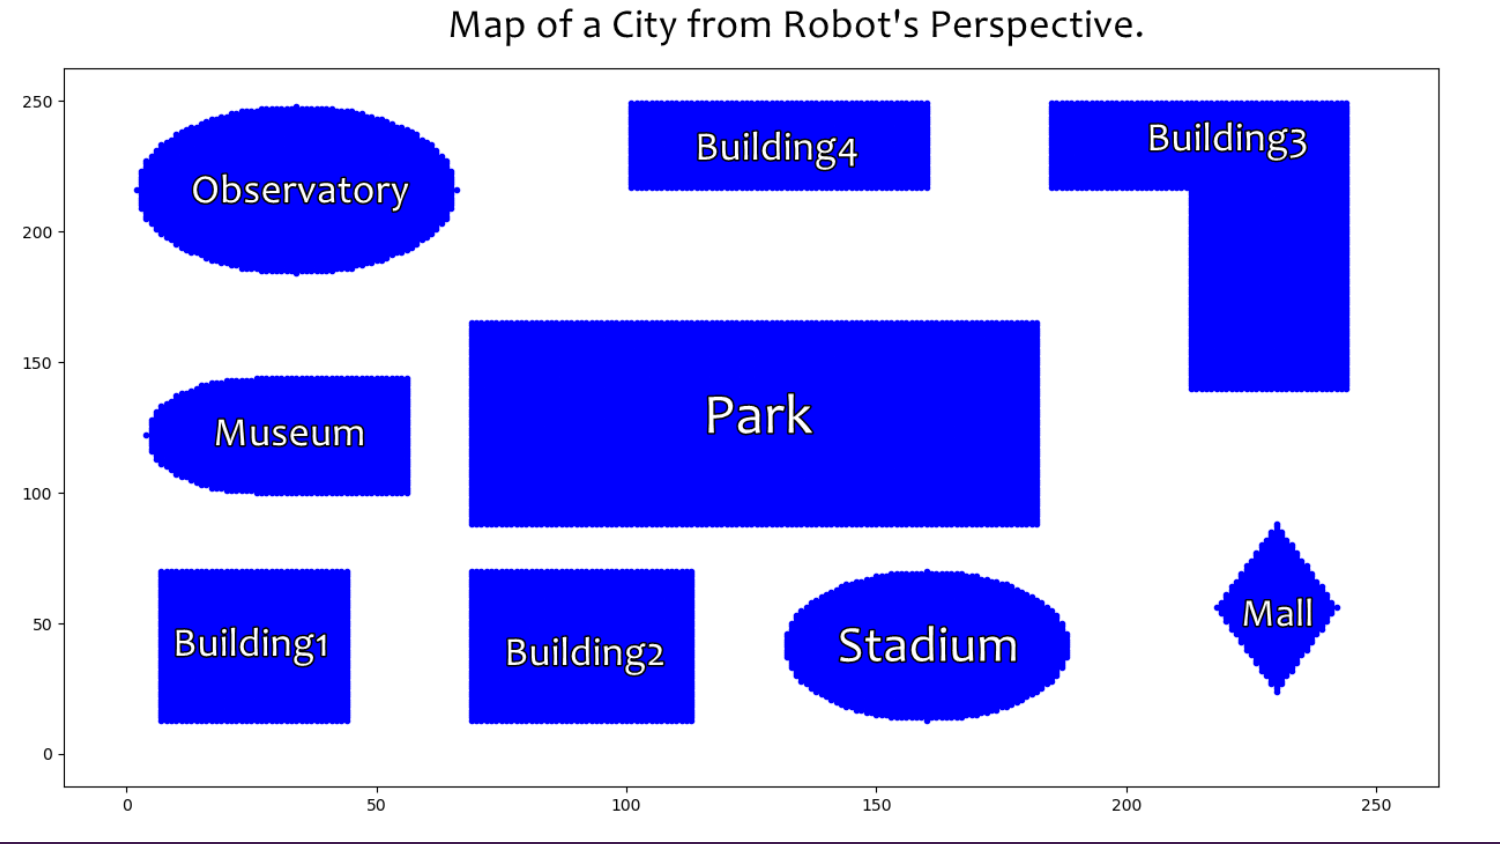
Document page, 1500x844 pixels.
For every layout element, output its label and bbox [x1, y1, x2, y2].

list [0, 0, 1500, 842]
